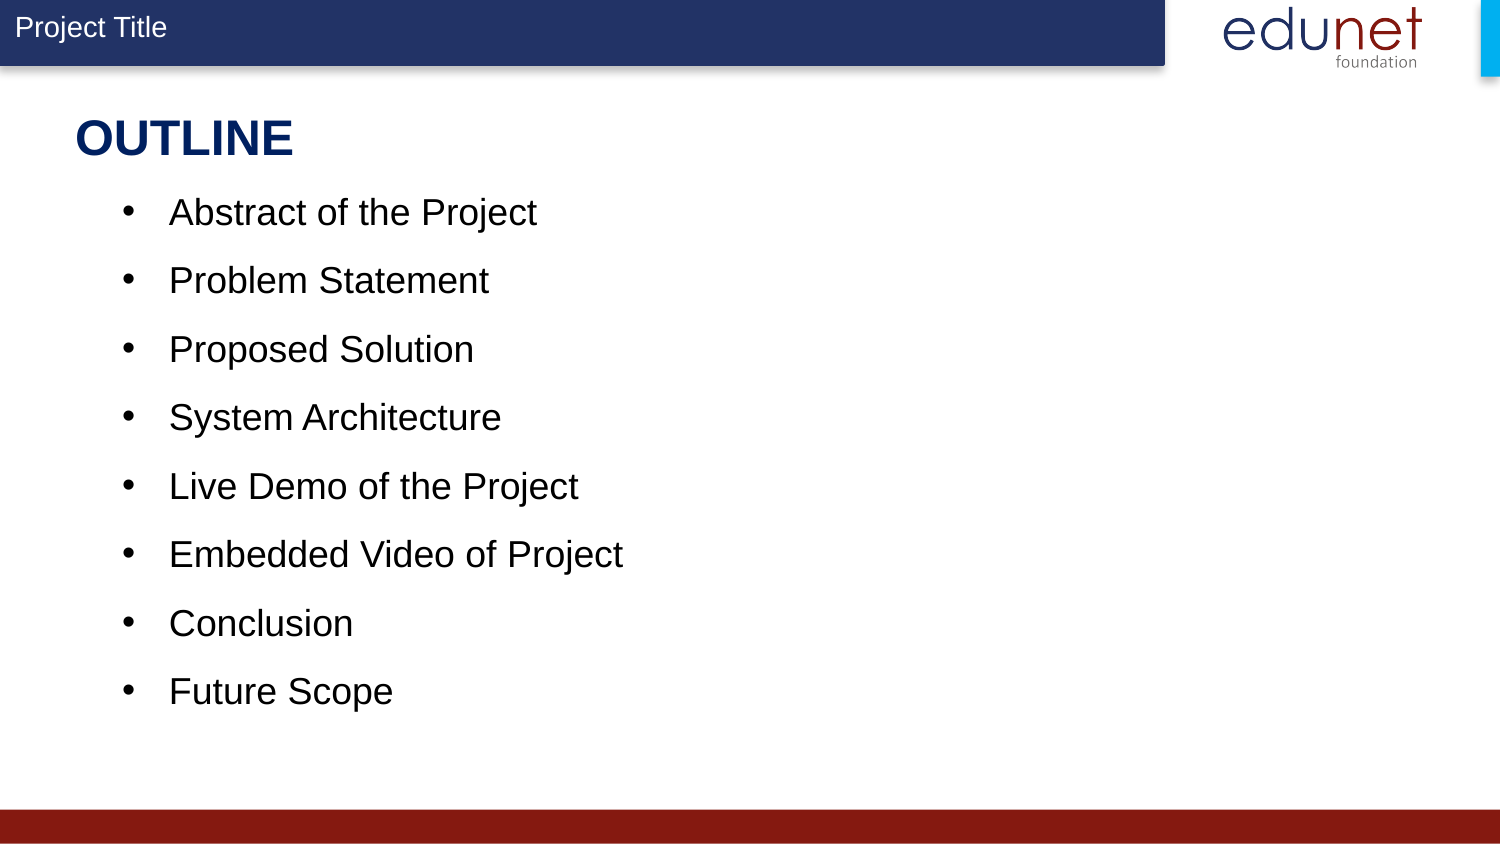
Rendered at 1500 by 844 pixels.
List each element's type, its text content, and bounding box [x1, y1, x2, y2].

picture [1219, 4, 1424, 72]
text_box Abstract of the Project Problem Statement Proposed Solution System Architecture Live Demo of the Project Embedded Video of Project Conclusion Future Scope [107, 173, 1245, 720]
text_box OUTLINE [60, 98, 819, 174]
